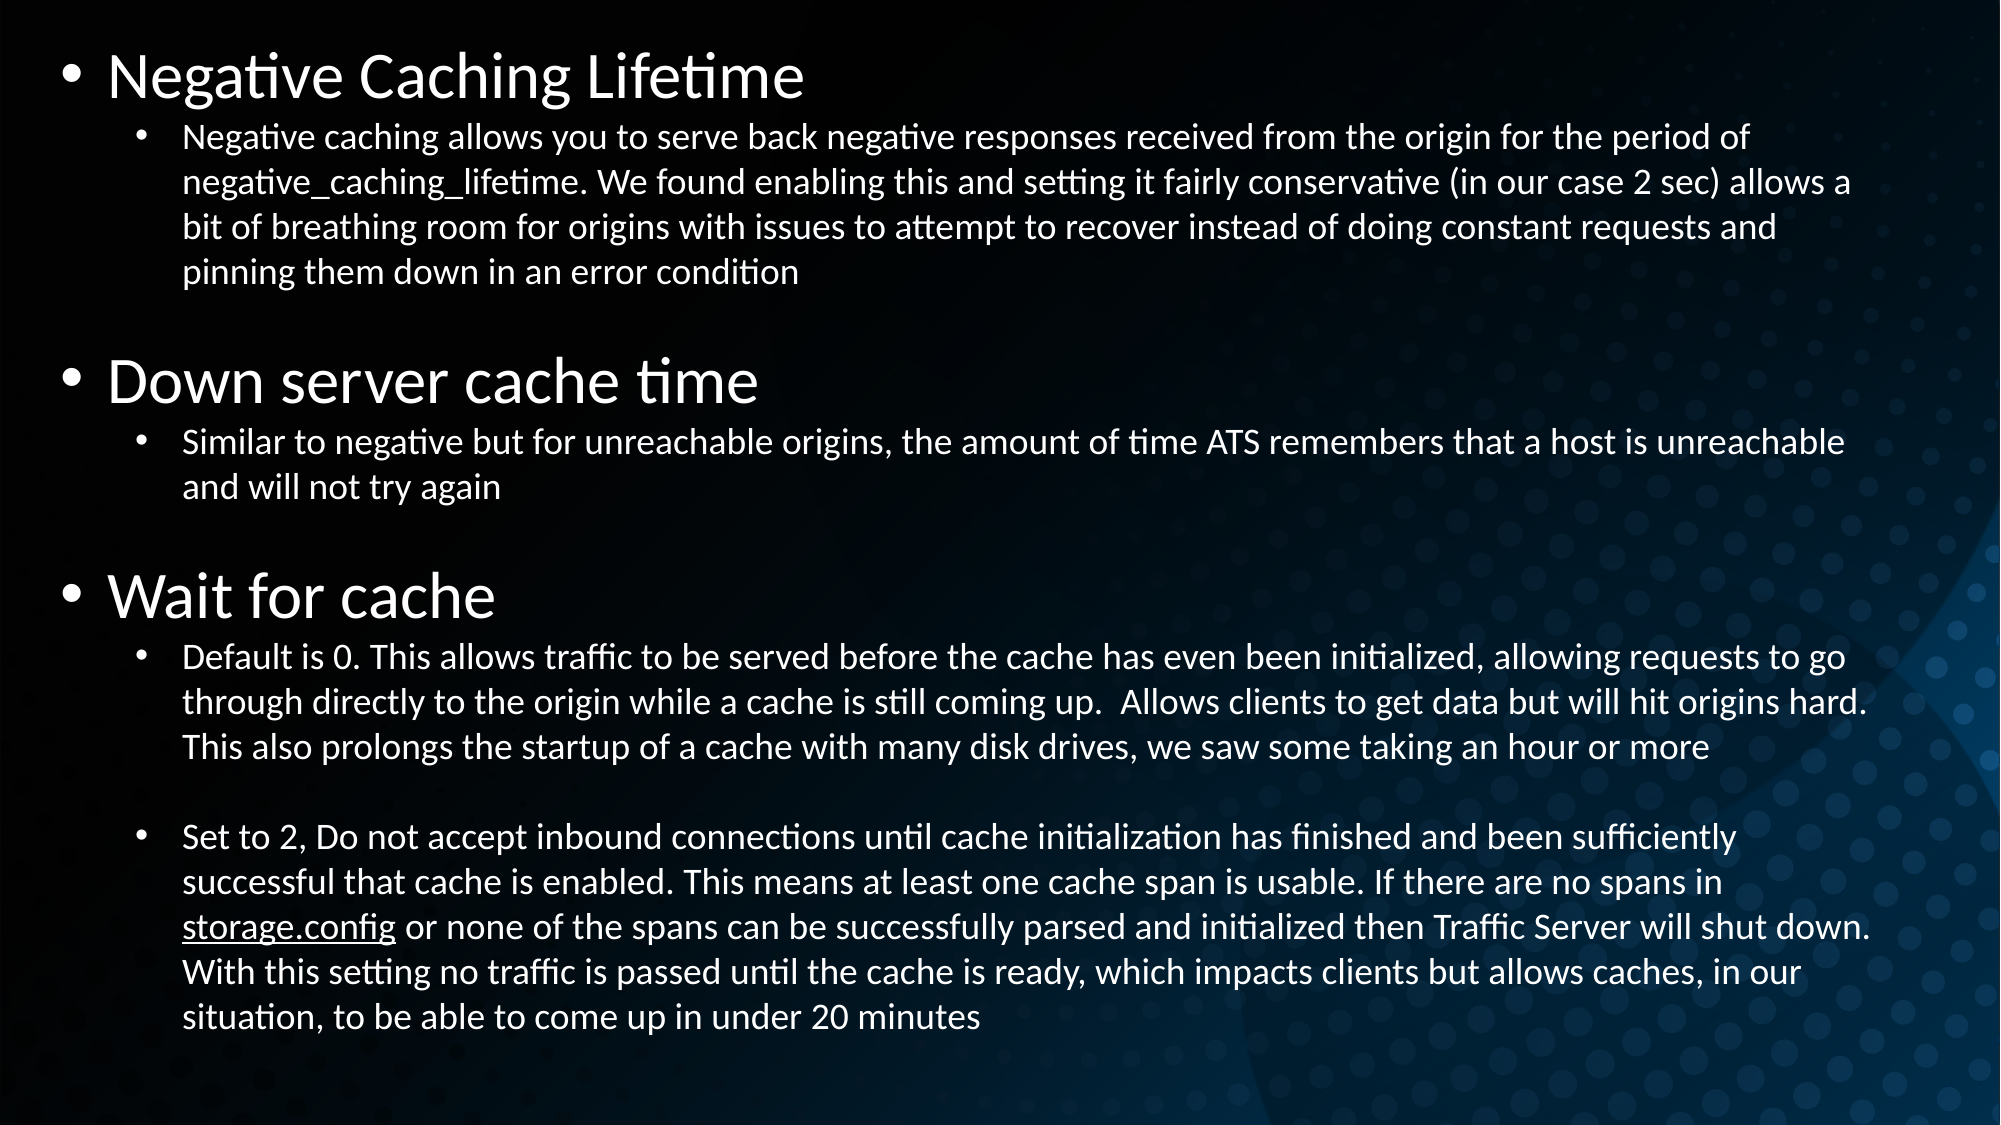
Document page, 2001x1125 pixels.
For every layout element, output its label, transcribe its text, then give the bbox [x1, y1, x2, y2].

picture [1, 0, 2000, 1125]
text_box Negative Caching Lifetime Negative caching allows you to serve back negative responses received from the origin for the period of negative_caching_lifetime. We found enabling this and setting it fairly conservative (in our case 2 sec) allows a bit of breathing room for origins with issues to attempt to recover instead of doing constant requests and pinning them down in an error condition Down server cache time Similar to negative but for unreachable origins, the amount of time ATS remembers that a host is unreachable and will not try again Wait for cache Default is 0. This allows traffic to be served before the cache has even been initialized, allowing requests to go through directly to the origin while a cache is still coming up. Allows clients to get data but will hit origins hard. This also prolongs the startup of a cache with many disk drives, we saw some taking an hour or more Set to 2, Do not accept inbound connections until cache initialization has finished and been sufficiently successful that cache is enabled. This means at least one cache span is usable. If there are no spans in storage.config or none of the spans can be successfully parsed and initialized then Traffic Server will shut down. With this setting no traffic is passed until the cache is ready, which impacts clients but allows caches, in our situation, to be able to come up in under 20 minutes [45, 24, 1901, 1045]
